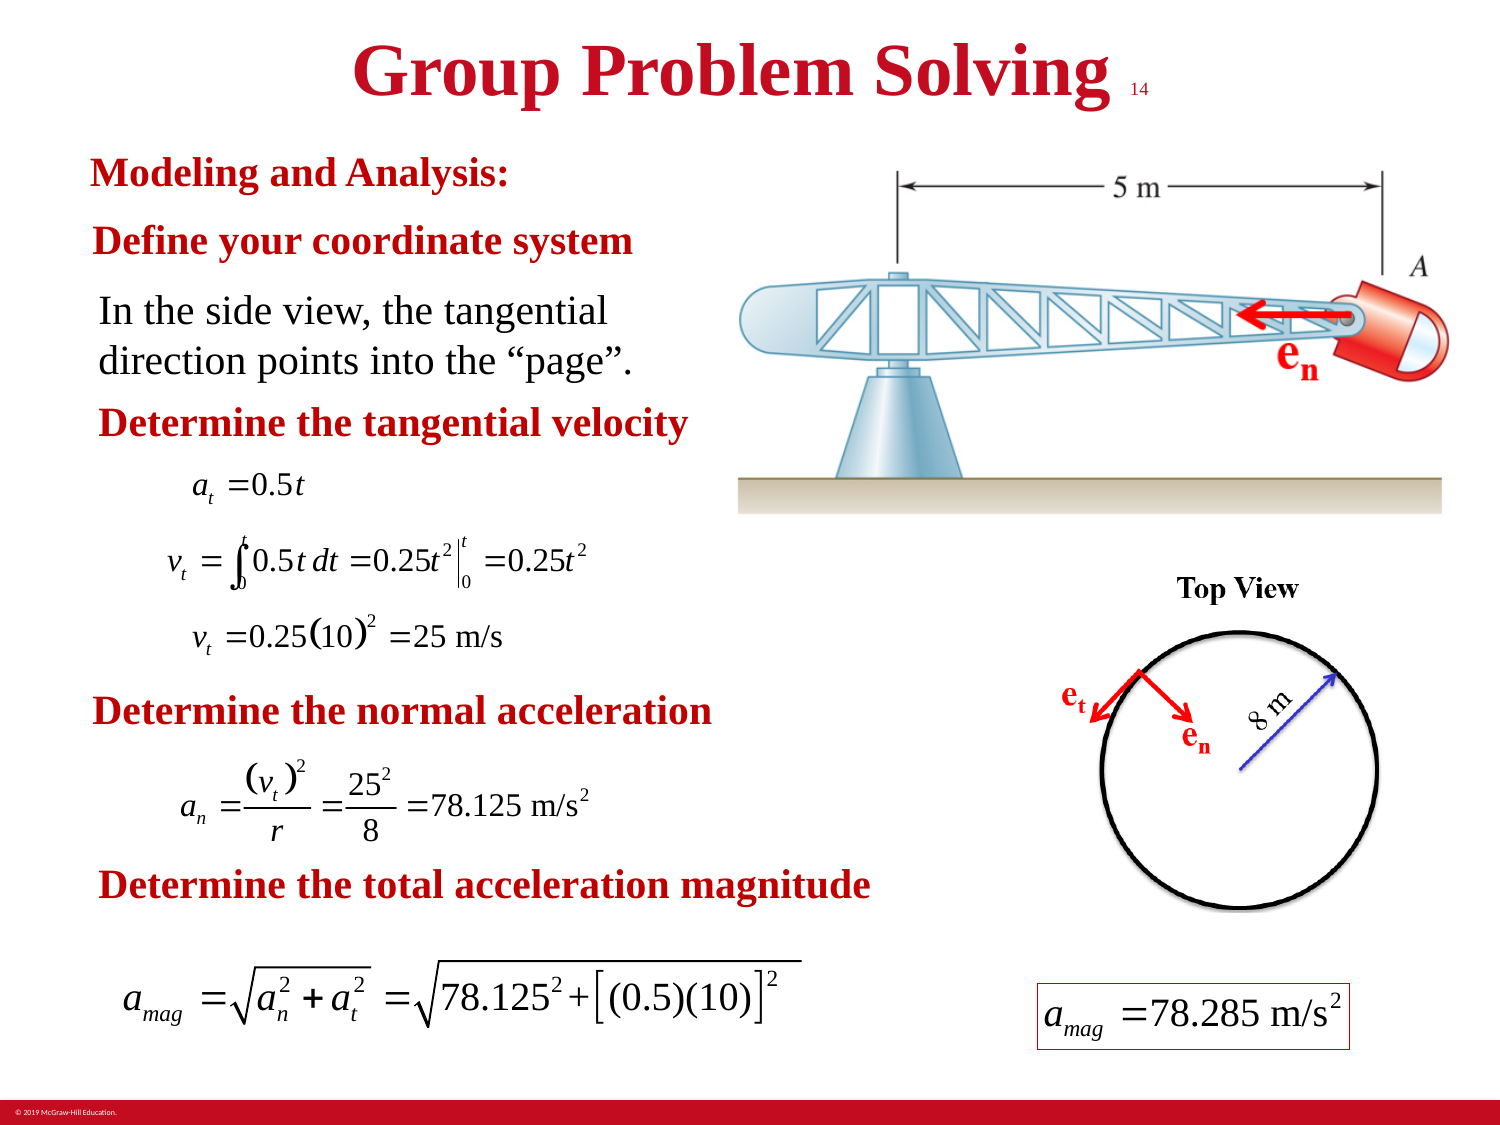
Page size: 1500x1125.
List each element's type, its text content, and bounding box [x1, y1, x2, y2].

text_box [162, 524, 593, 597]
list Determine the tangential velocity [83, 387, 718, 450]
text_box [174, 749, 598, 850]
list Determine the normal acceleration [77, 675, 775, 732]
list Modeling and Analysis: [75, 137, 596, 200]
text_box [187, 605, 510, 667]
list Define your coordinate system [77, 205, 650, 262]
list Determine the total acceleration magnitude [83, 849, 926, 912]
title Group Problem Solving 14 [75, 12, 1425, 113]
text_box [116, 950, 810, 1038]
picture [737, 170, 1450, 515]
list In the side view, the tangential direction points into the “page”. [83, 275, 659, 387]
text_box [186, 462, 313, 513]
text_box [1037, 982, 1351, 1051]
picture [1062, 577, 1382, 913]
